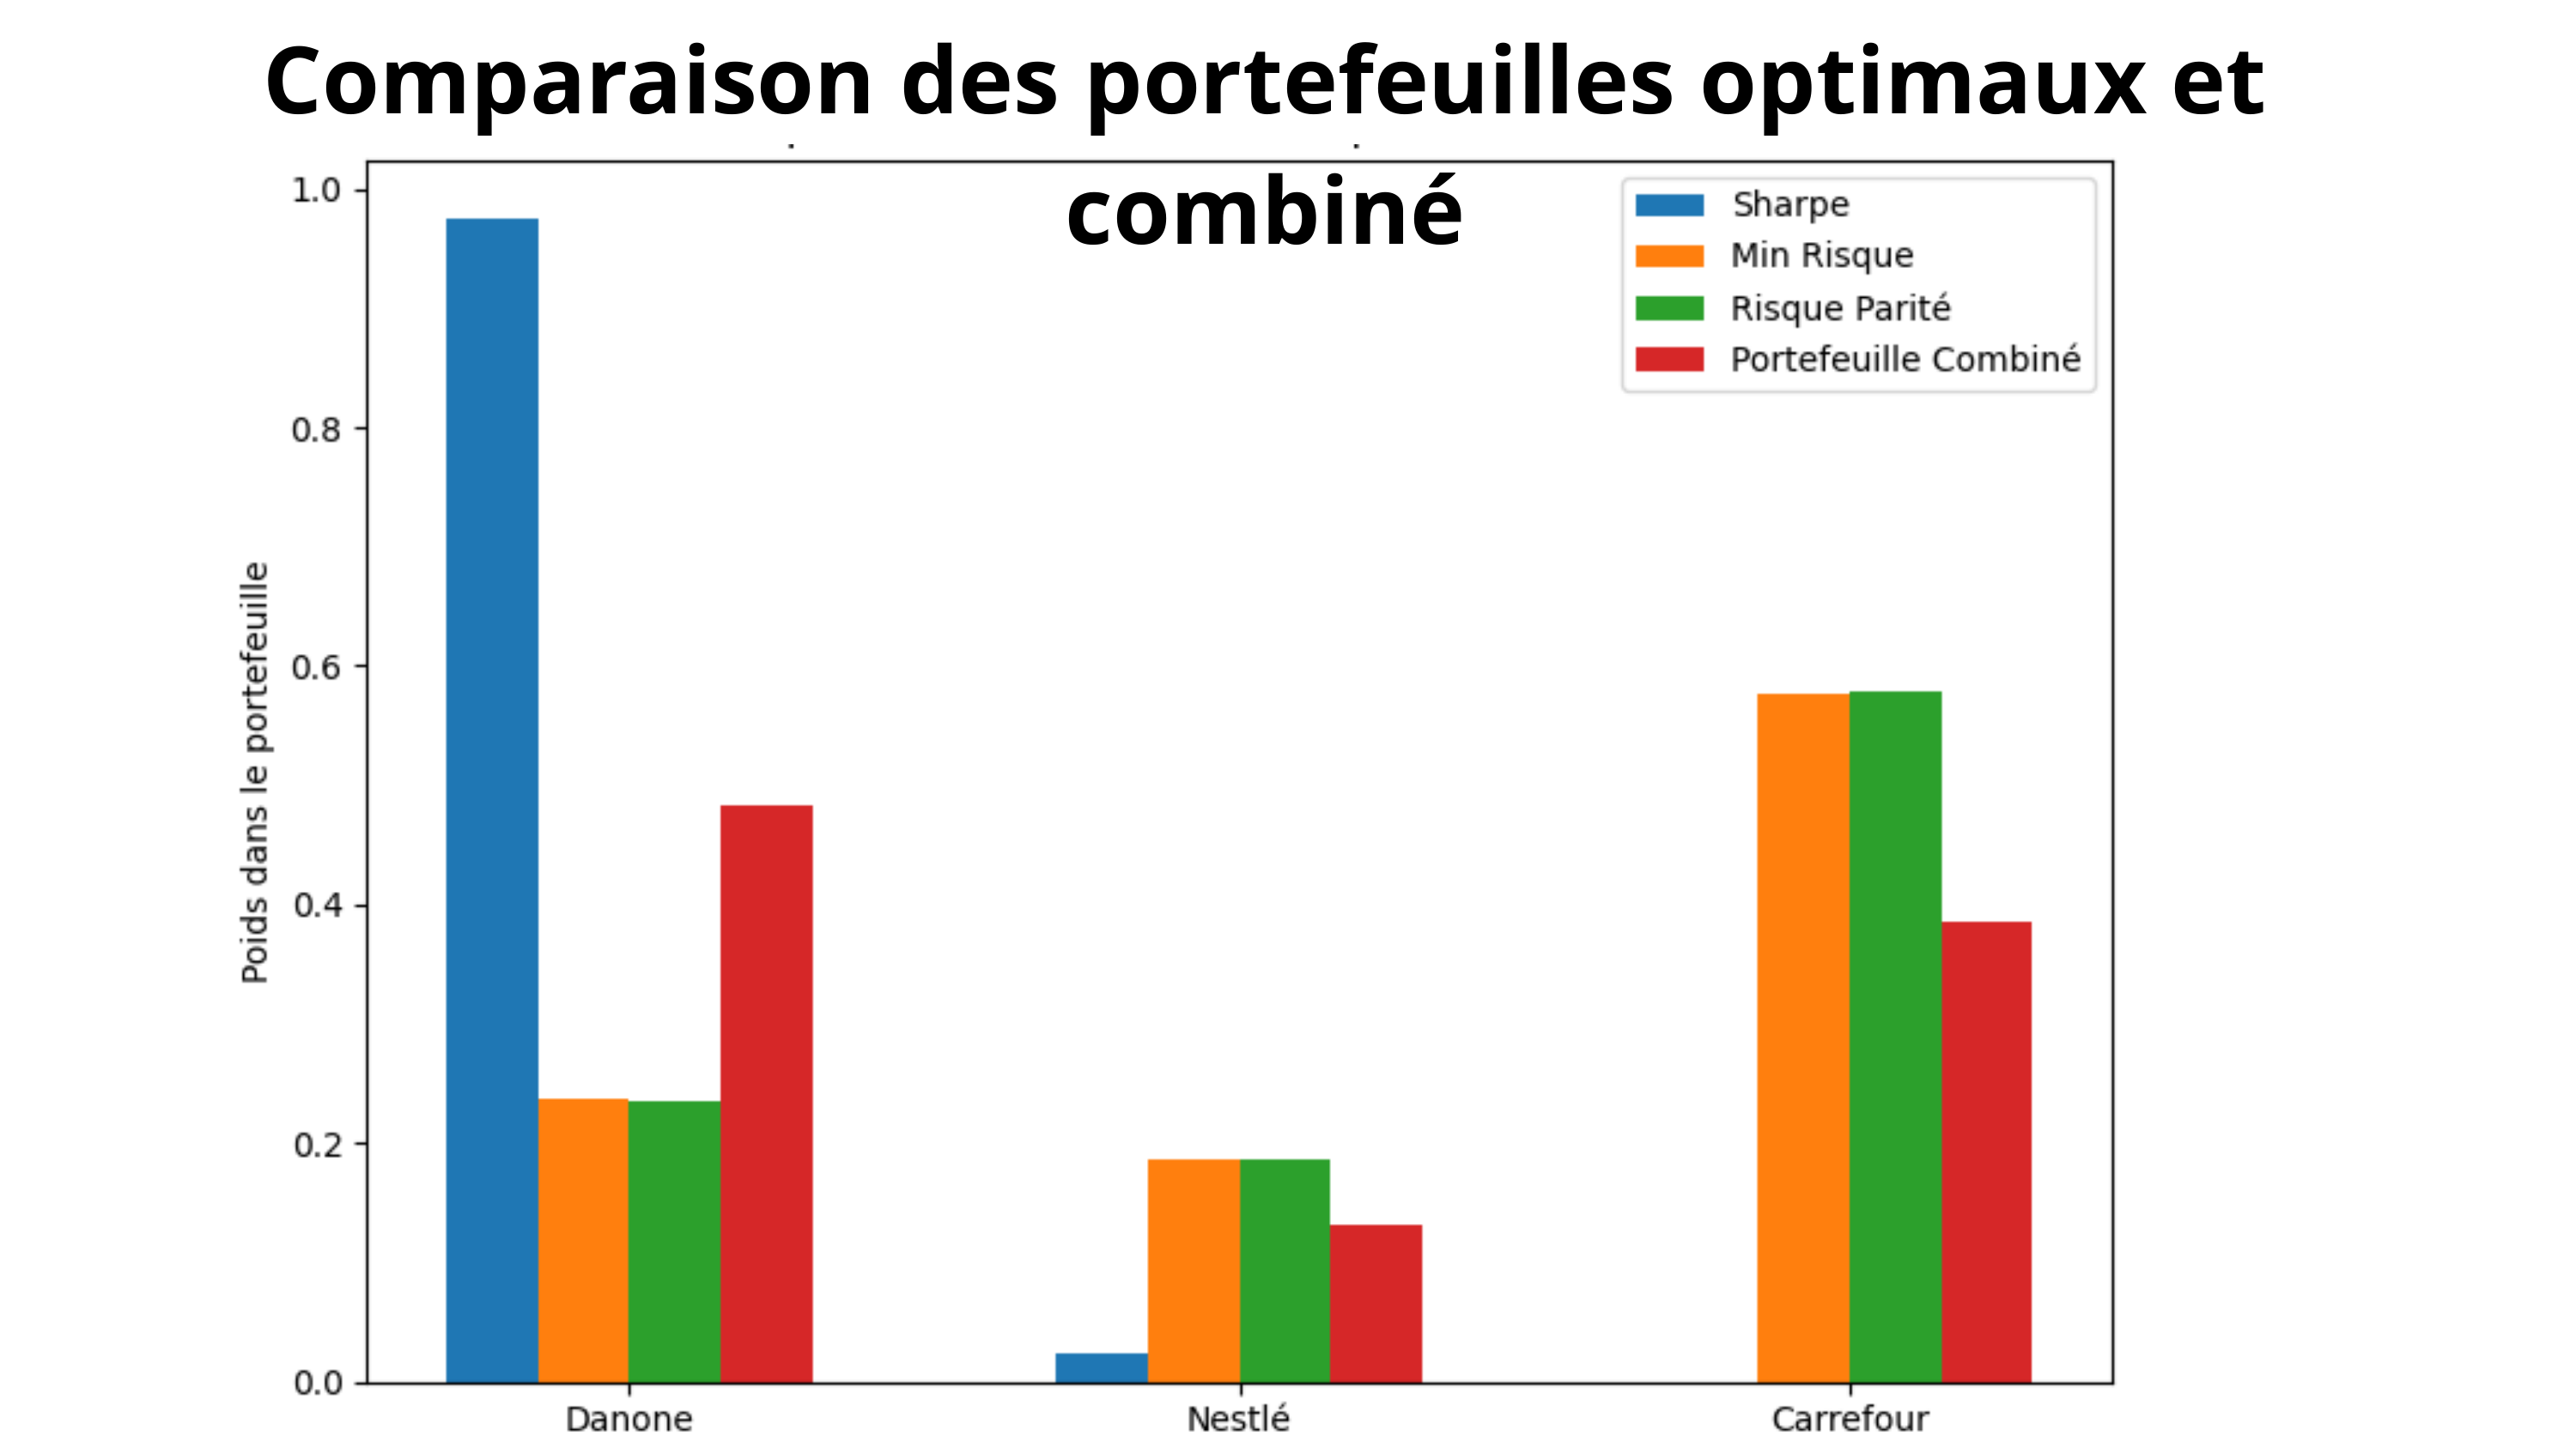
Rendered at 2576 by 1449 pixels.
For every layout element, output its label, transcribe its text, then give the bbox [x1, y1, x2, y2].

text_box [202, 264, 2329, 1444]
text_box Comparaison des portefeuilles optimaux et combiné [162, 2, 2368, 264]
